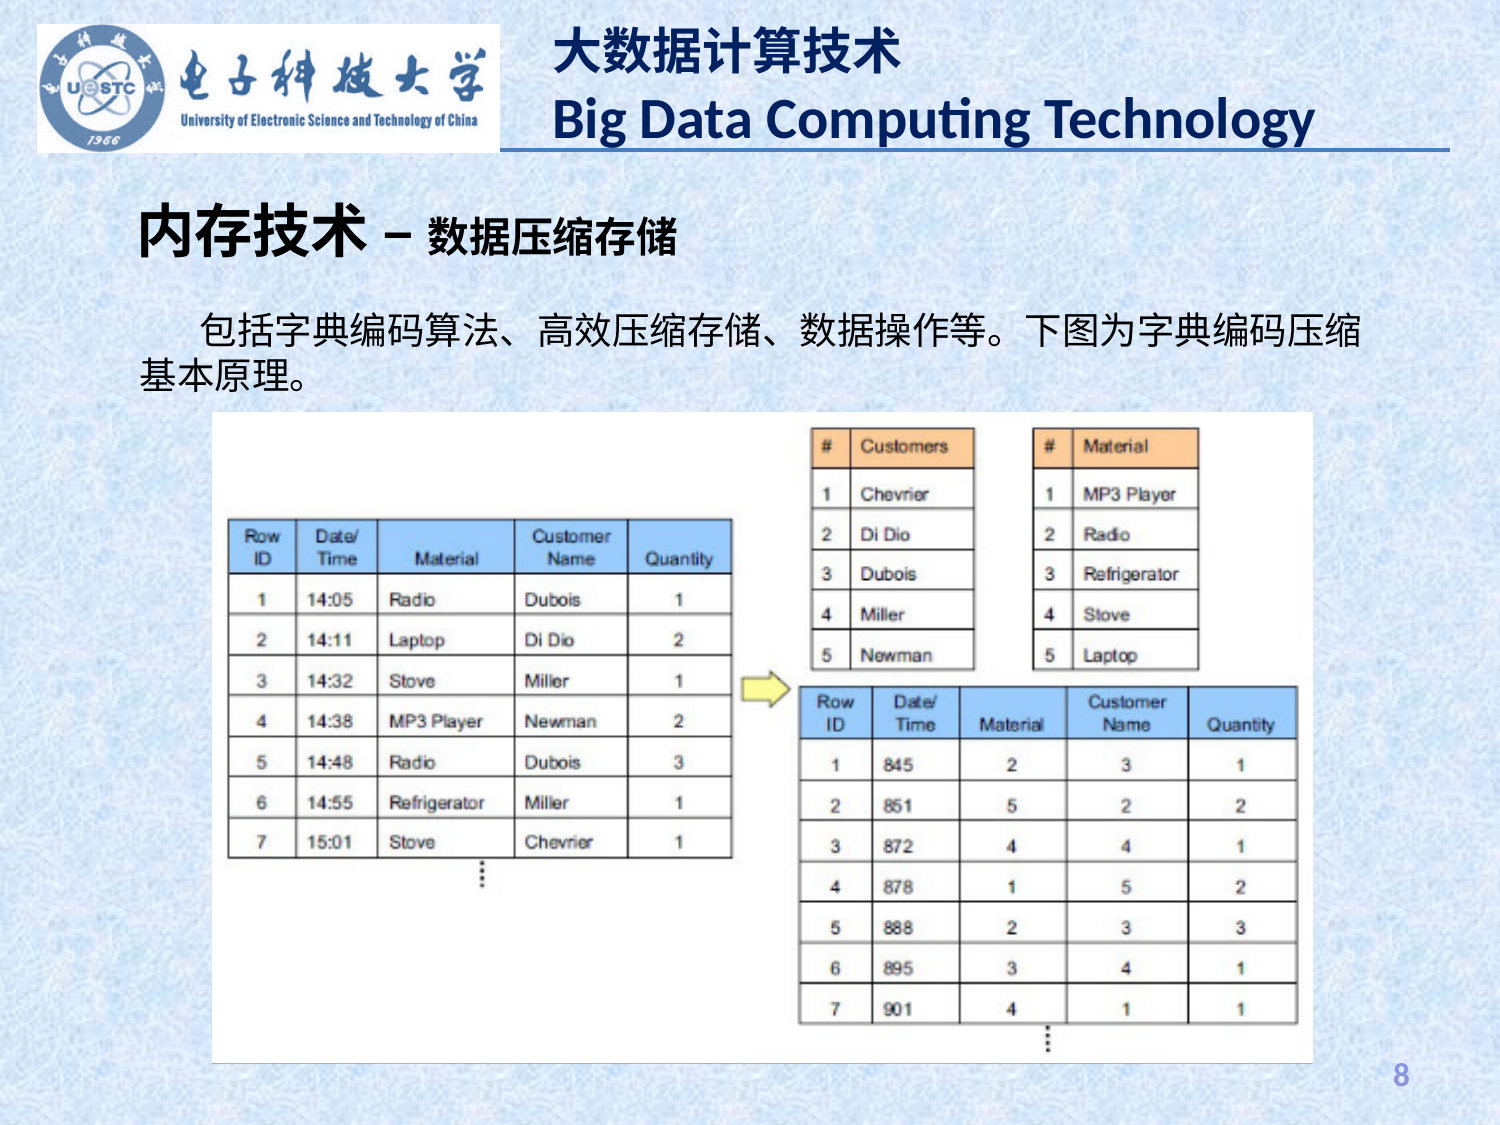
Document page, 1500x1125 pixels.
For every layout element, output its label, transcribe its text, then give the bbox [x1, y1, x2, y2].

slide_number 8 [1074, 1042, 1425, 1103]
text_box 大数据计算技术 Big Data Computing Technology [537, 12, 1450, 149]
text_box 内存技术 – 数据压缩存储 [121, 186, 1422, 272]
picture [0, 0, 1500, 1125]
text_box 包括字典编码算法、高效压缩存储、数据操作等。下图为字典编码压缩基本原理。 [124, 299, 1388, 405]
